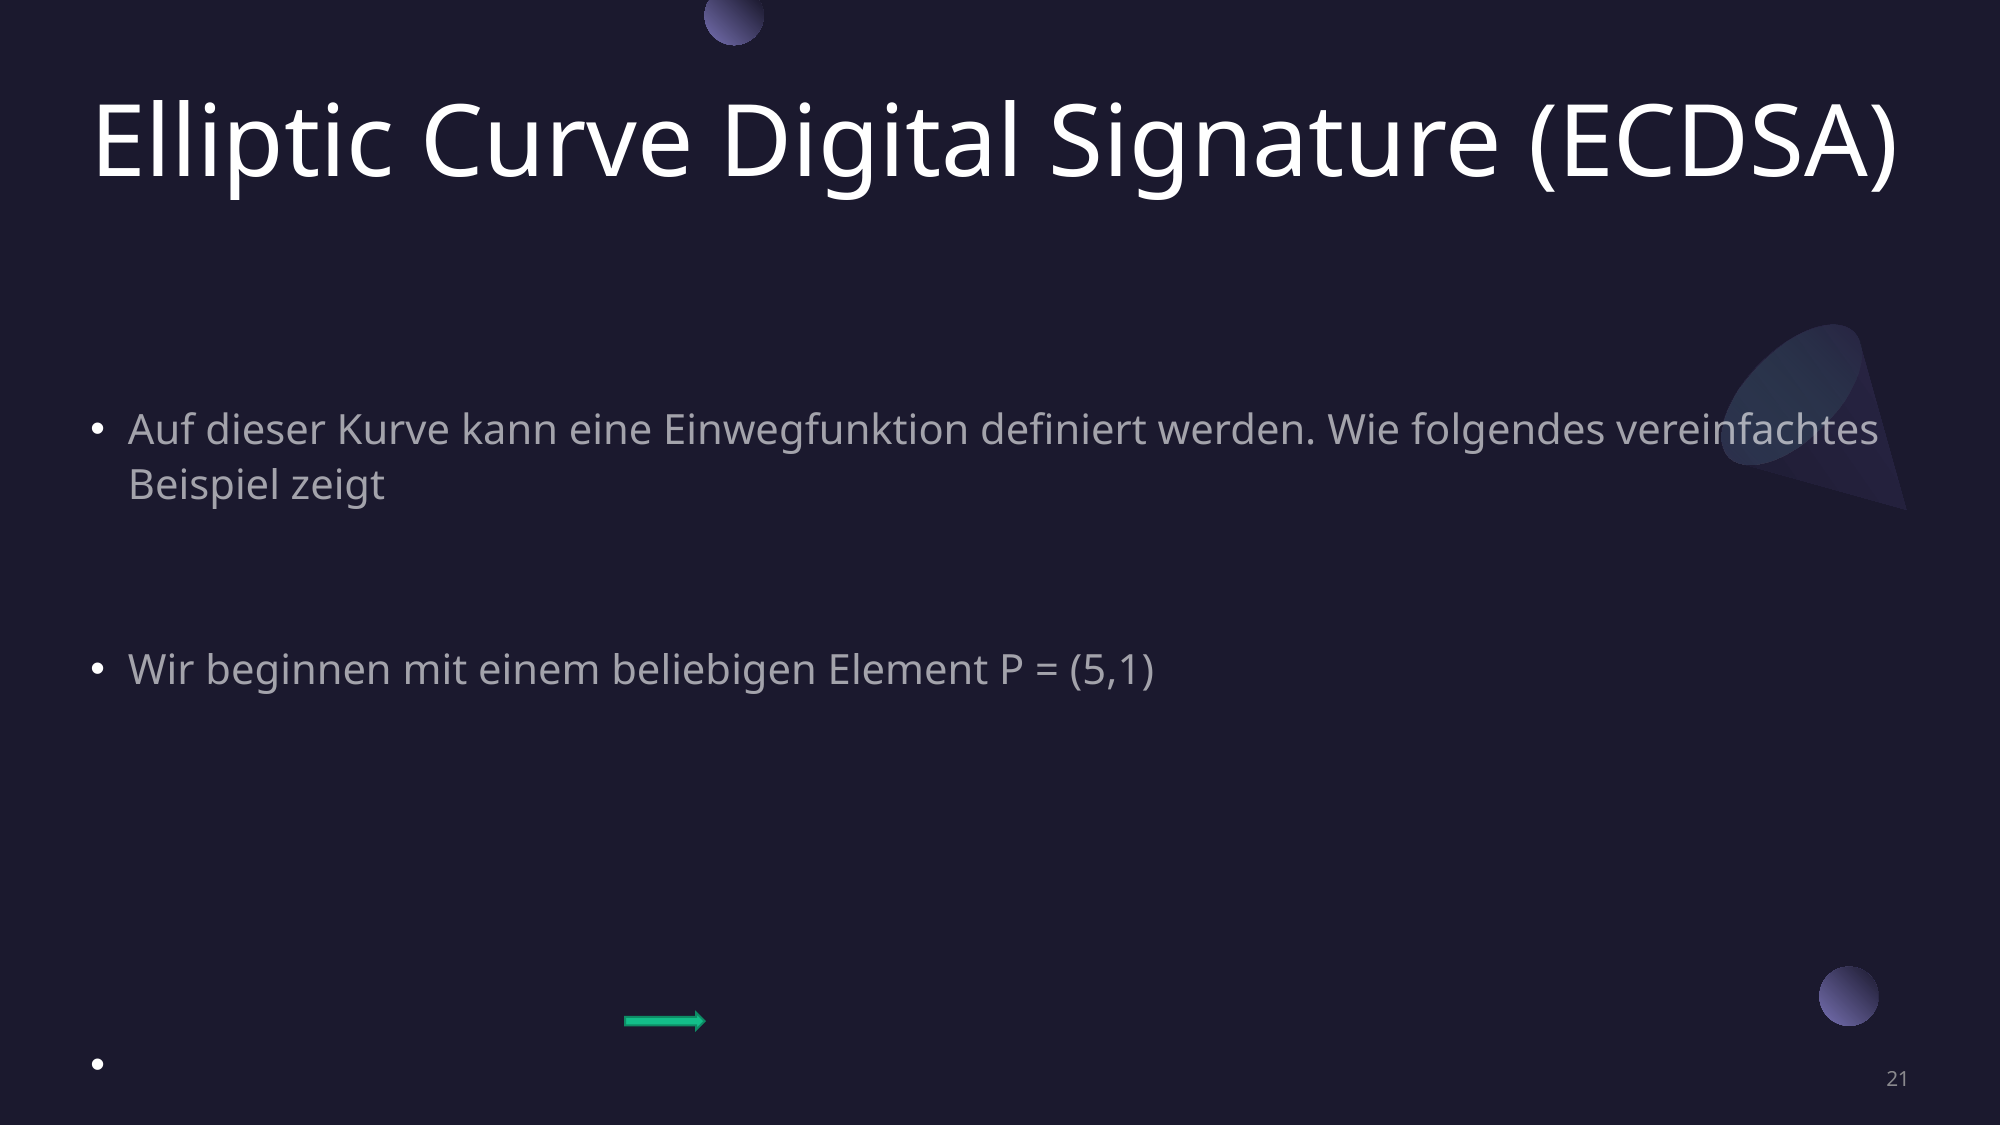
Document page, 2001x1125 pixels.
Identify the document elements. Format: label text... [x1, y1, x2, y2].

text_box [1702, 332, 1922, 541]
text_box [624, 1010, 707, 1033]
list Auf dieser Kurve kann eine Einwegfunktion definiert werden. Wie folgendes vereinfachtes Beispiel zeigt Wir beginnen mit einem beliebigen Element P = (5,1) 2P = (5,1) + (5,1) = (6,3) 11P = (13,10) 3P = 2P + P = (6,3) + (5,1) = (10,6) 12P = (0,11) 4P = (3,1) 13P = (16,4) 5P = (9,16) 14P = (9,1) 6P = (16,13) 15P = (3,16) 7P = (0,6) 16P = (10,11) 8P = (13,7) 17P = (6,14) 9P = (7,6) 18P = (5,16) 10P = (7,11) 19P = O Allg. gilt P+P+….+P = dP = T Angreifer kennt P und T (public key) kann aber d (private key) nur mittels Brute Force Attacke ermitteln („Diskretes Logarithmus Problem“) [90, 398, 2000, 975]
title Elliptic Curve Digital Signature (ECDSA) [90, 90, 1911, 309]
text_box [703, 0, 765, 47]
slide_number 21 [1632, 1067, 1910, 1093]
